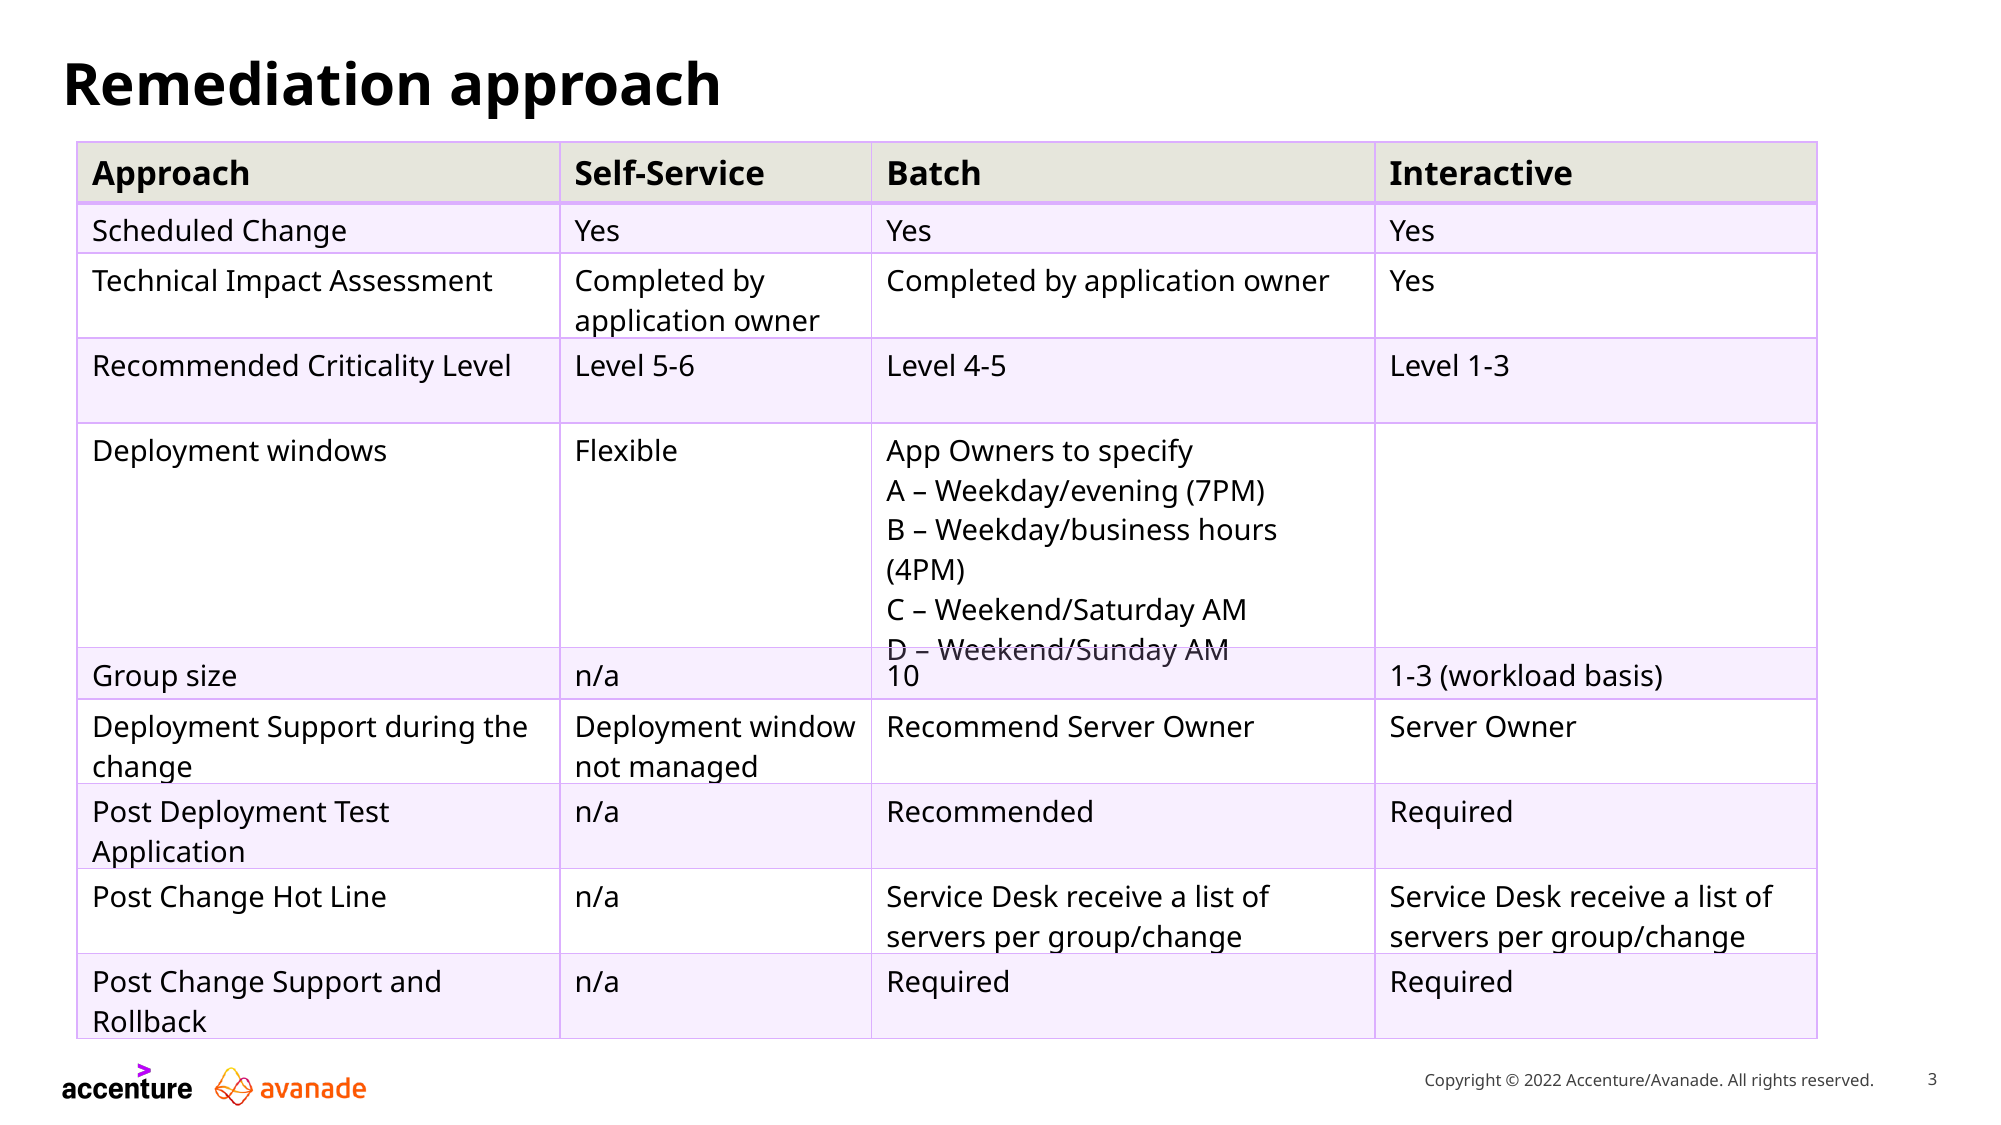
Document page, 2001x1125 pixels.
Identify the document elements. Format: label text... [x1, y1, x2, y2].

table_cell Required [1376, 784, 1816, 868]
table_cell Required [1376, 954, 1816, 1038]
table_cell Completed by application owner [561, 254, 871, 337]
table_cell App Owners to specify A – Weekday/evening (7PM) B – Weekday/business hours (4PM) C – Weekend/Saturday AM D – Weekend/Sunday AM [872, 424, 1374, 647]
table_cell Yes [1376, 205, 1816, 252]
table_cell Yes [1376, 254, 1816, 337]
table_header Interactive [1376, 143, 1816, 201]
table_cell Completed by application owner [872, 254, 1374, 337]
table_cell n/a [561, 784, 871, 868]
table_cell Post Change Support and Rollback [78, 954, 559, 1038]
table_cell Required [872, 954, 1374, 1038]
table_cell Post Deployment Test Application [78, 784, 559, 868]
title Remediation approach [62, 60, 1938, 224]
table_header Approach [78, 143, 559, 201]
table_cell n/a [561, 869, 871, 953]
table_cell n/a [561, 648, 871, 698]
table_cell Deployment window not managed [561, 700, 871, 783]
table_cell Scheduled Change [78, 205, 559, 252]
table_cell Server Owner [1376, 700, 1816, 783]
table_cell Recommended Criticality Level [78, 339, 559, 422]
table_cell Yes [561, 205, 871, 252]
table_header Self-Service [561, 143, 871, 201]
table_cell n/a [561, 954, 871, 1038]
table_cell Technical Impact Assessment [78, 254, 559, 337]
picture [62, 1063, 192, 1099]
table_cell Flexible [561, 424, 871, 647]
table_cell Post Change Hot Line [78, 869, 559, 953]
table_cell Group size [78, 648, 559, 698]
table_cell Service Desk receive a list of servers per group/change [1376, 869, 1816, 953]
table_cell Recommend Server Owner [872, 700, 1374, 783]
table_cell Yes [872, 205, 1374, 252]
table_cell Recommended [872, 784, 1374, 868]
table_cell Level 5-6 [561, 339, 871, 422]
table_cell Deployment windows [78, 424, 559, 647]
table_cell Deployment Support during the change [78, 700, 559, 783]
picture [198, 1061, 388, 1110]
table_cell [1376, 424, 1816, 647]
table_cell Level 4-5 [872, 339, 1374, 422]
table_cell Level 1-3 [1376, 339, 1816, 422]
table_cell 10 [872, 648, 1374, 698]
table_cell 1-3 (workload basis) [1376, 648, 1816, 698]
table_cell Service Desk receive a list of servers per group/change [872, 869, 1374, 953]
table_header Batch [872, 143, 1374, 201]
